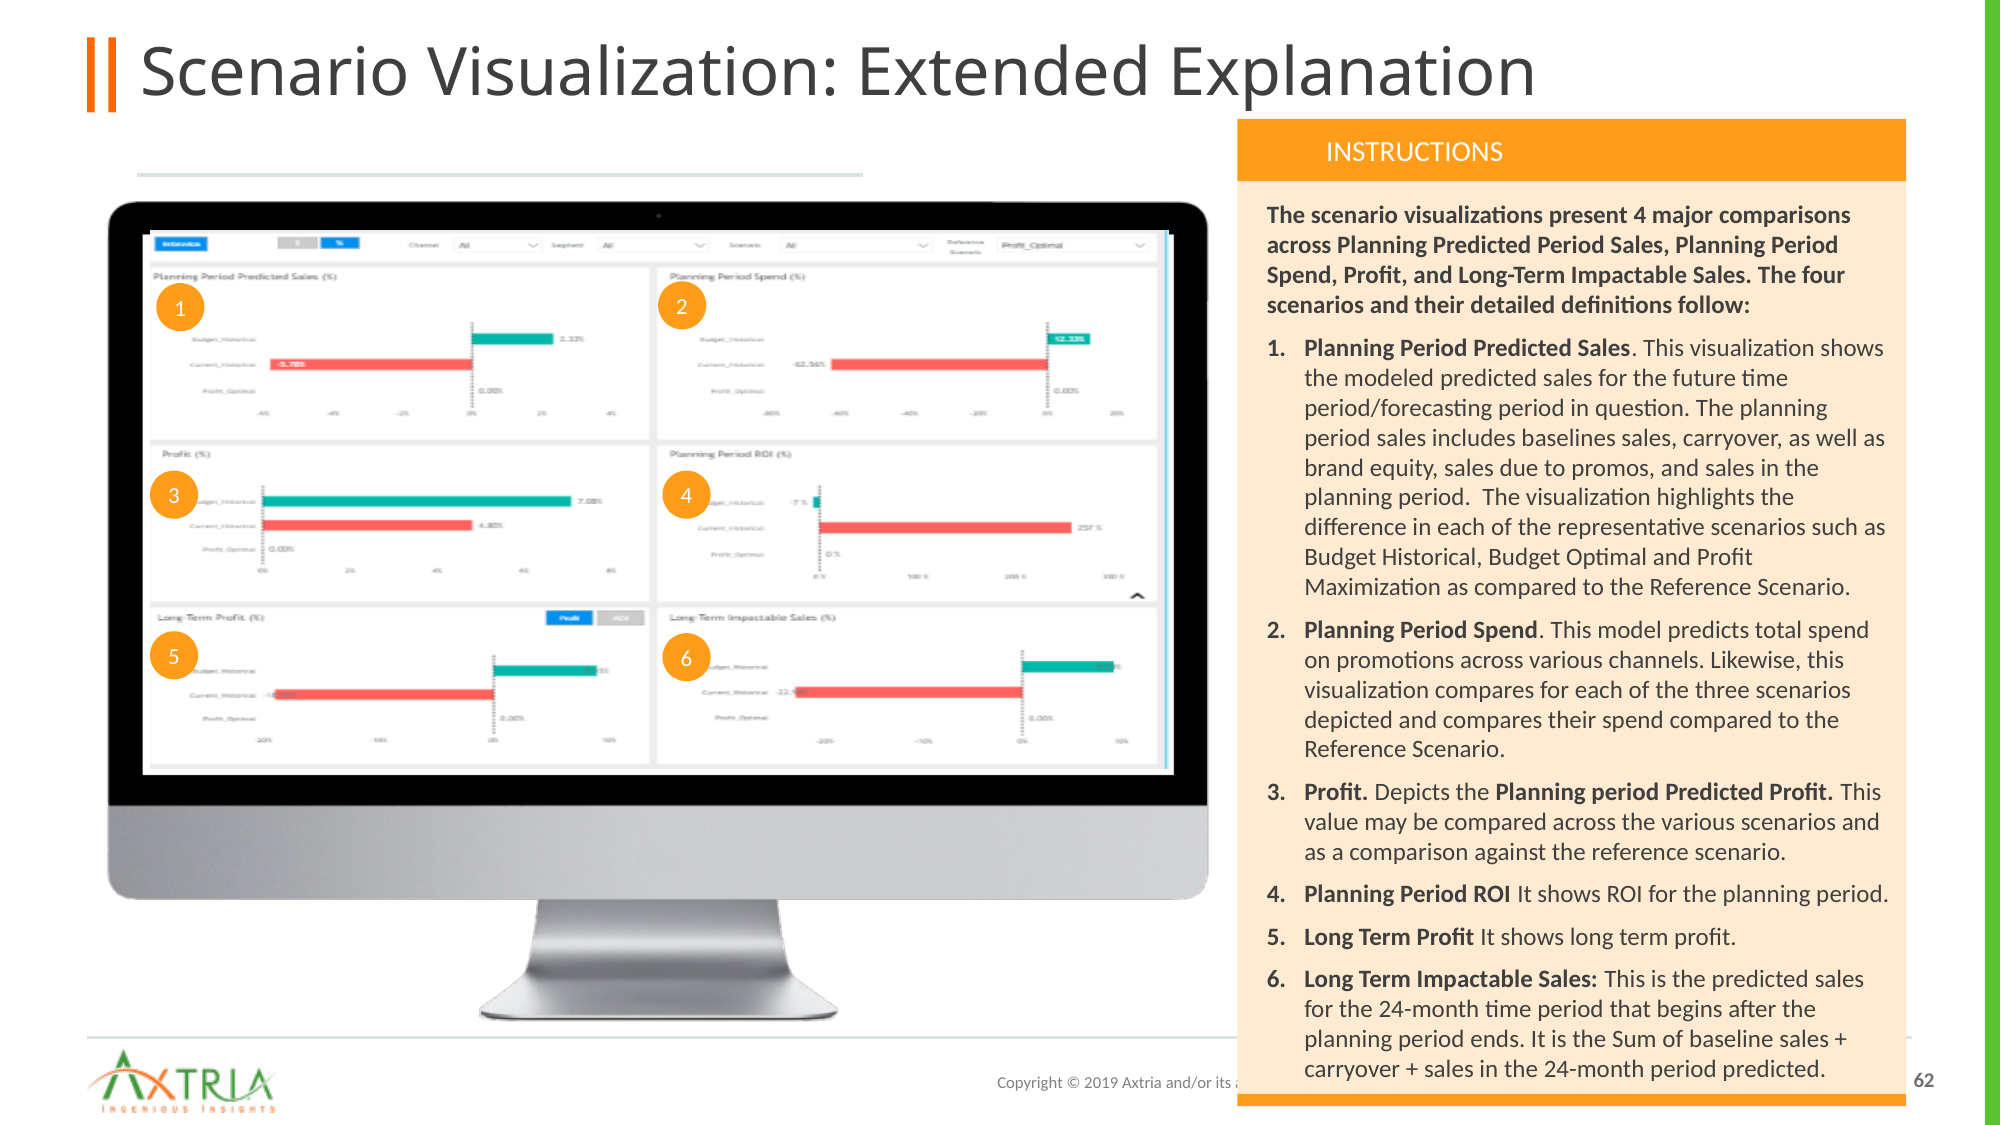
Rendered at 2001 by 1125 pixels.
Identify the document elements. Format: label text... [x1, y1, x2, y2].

title Scenario Visualization: Extended Explanation [140, 40, 1937, 107]
text_box [1236, 1093, 1907, 1107]
picture [93, 199, 1221, 1025]
text_box INSTRUCTIONS [1236, 118, 1907, 182]
text_box The scenario visualizations present 4 major comparisons across Planning Predicted Period Sales, Planning Period Spend, Profit, and Long-Term Impactable Sales. The four scenarios and their detailed definitions follow: Planning Period Predicted Sales. This visualization shows the modeled predicted sales for the future time period/forecasting period in question. The planning period sales includes baselines sales, carryover, as well as brand equity, sales due to promos, and sales in the planning period. The visualization highlights the difference in each of the representative scenarios such as Budget Historical, Budget Optimal and Profit Maximization as compared to the Reference Scenario. Planning Period Spend. This model predicts total spend on promotions across various channels. Likewise, this visualization compares for each of the three scenarios depicted and compares their spend compared to the Reference Scenario. Profit. Depicts the Planning period Predicted Profit. This value may be compared across the various scenarios and as a comparison against the reference scenario. Planning Period ROI It shows ROI for the planning period. Long Term Profit It shows long term profit. Long Term Impactable Sales: This is the predicted sales for the 24-month time period that begins after the planning period ends. It is the Sum of baseline sales + carryover + sales in the 24-month period predicted. [1236, 182, 1907, 1093]
picture [87, 1049, 276, 1113]
